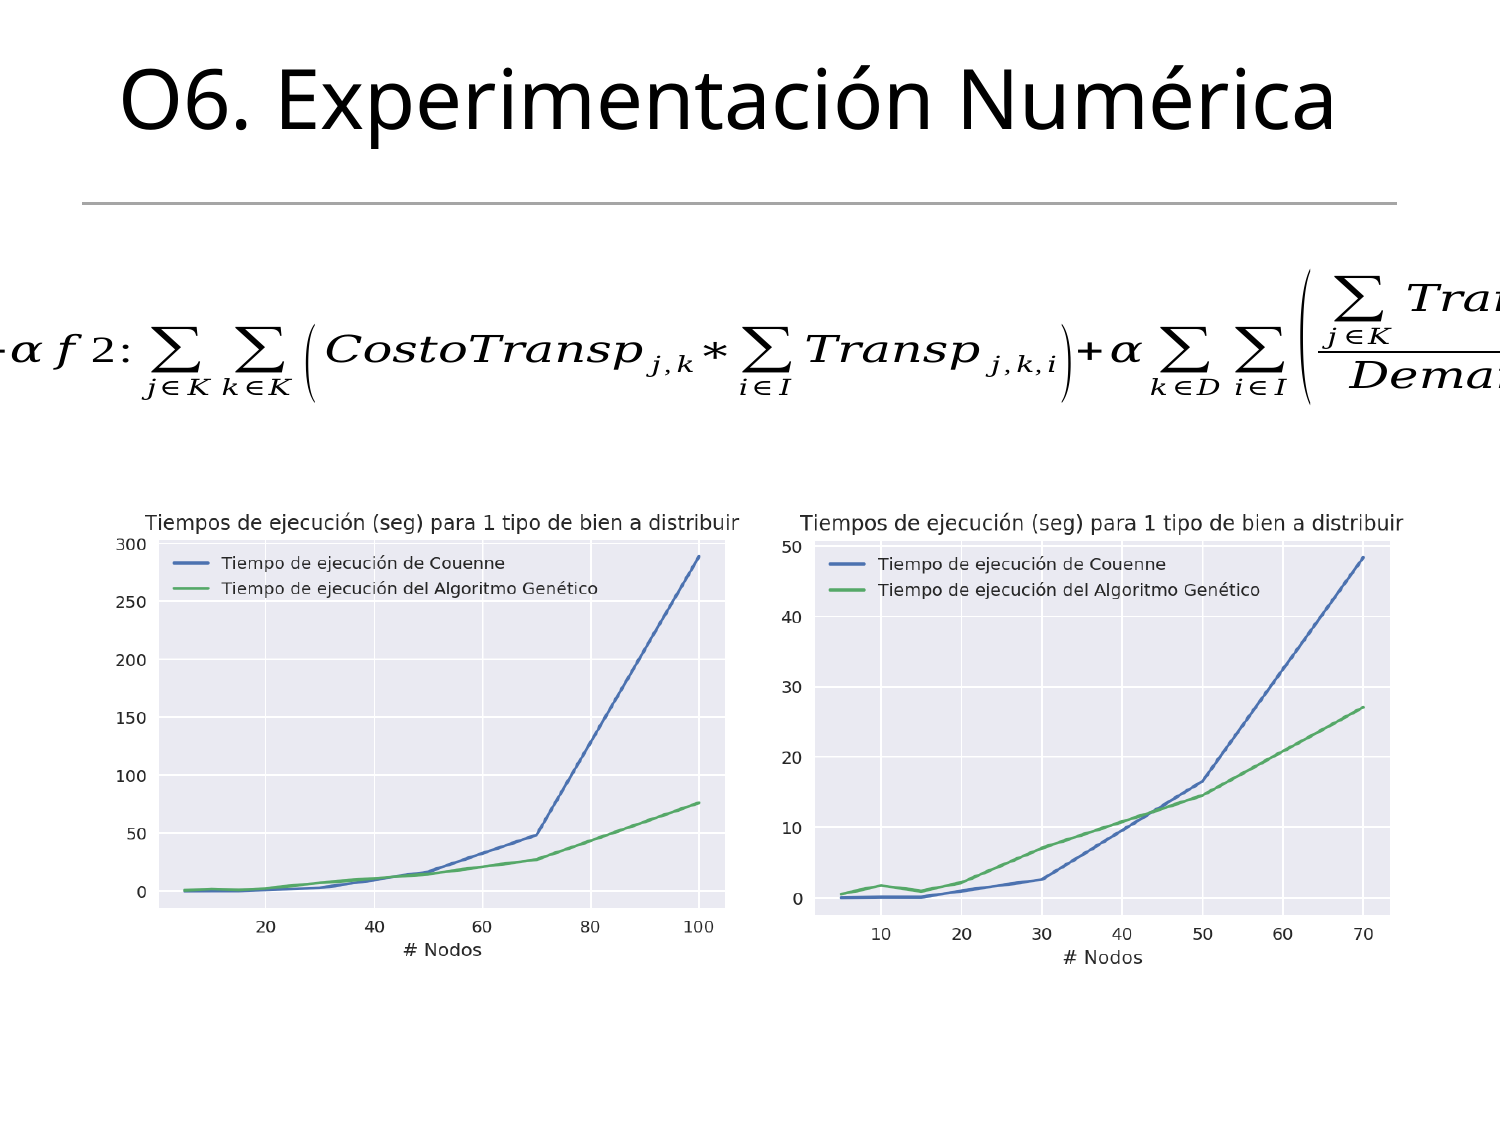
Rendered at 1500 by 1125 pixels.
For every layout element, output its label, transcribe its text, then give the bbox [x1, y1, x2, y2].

picture [102, 500, 750, 971]
title O6. Experimentación Numérica [103, 0, 1434, 212]
picture [768, 500, 1415, 979]
